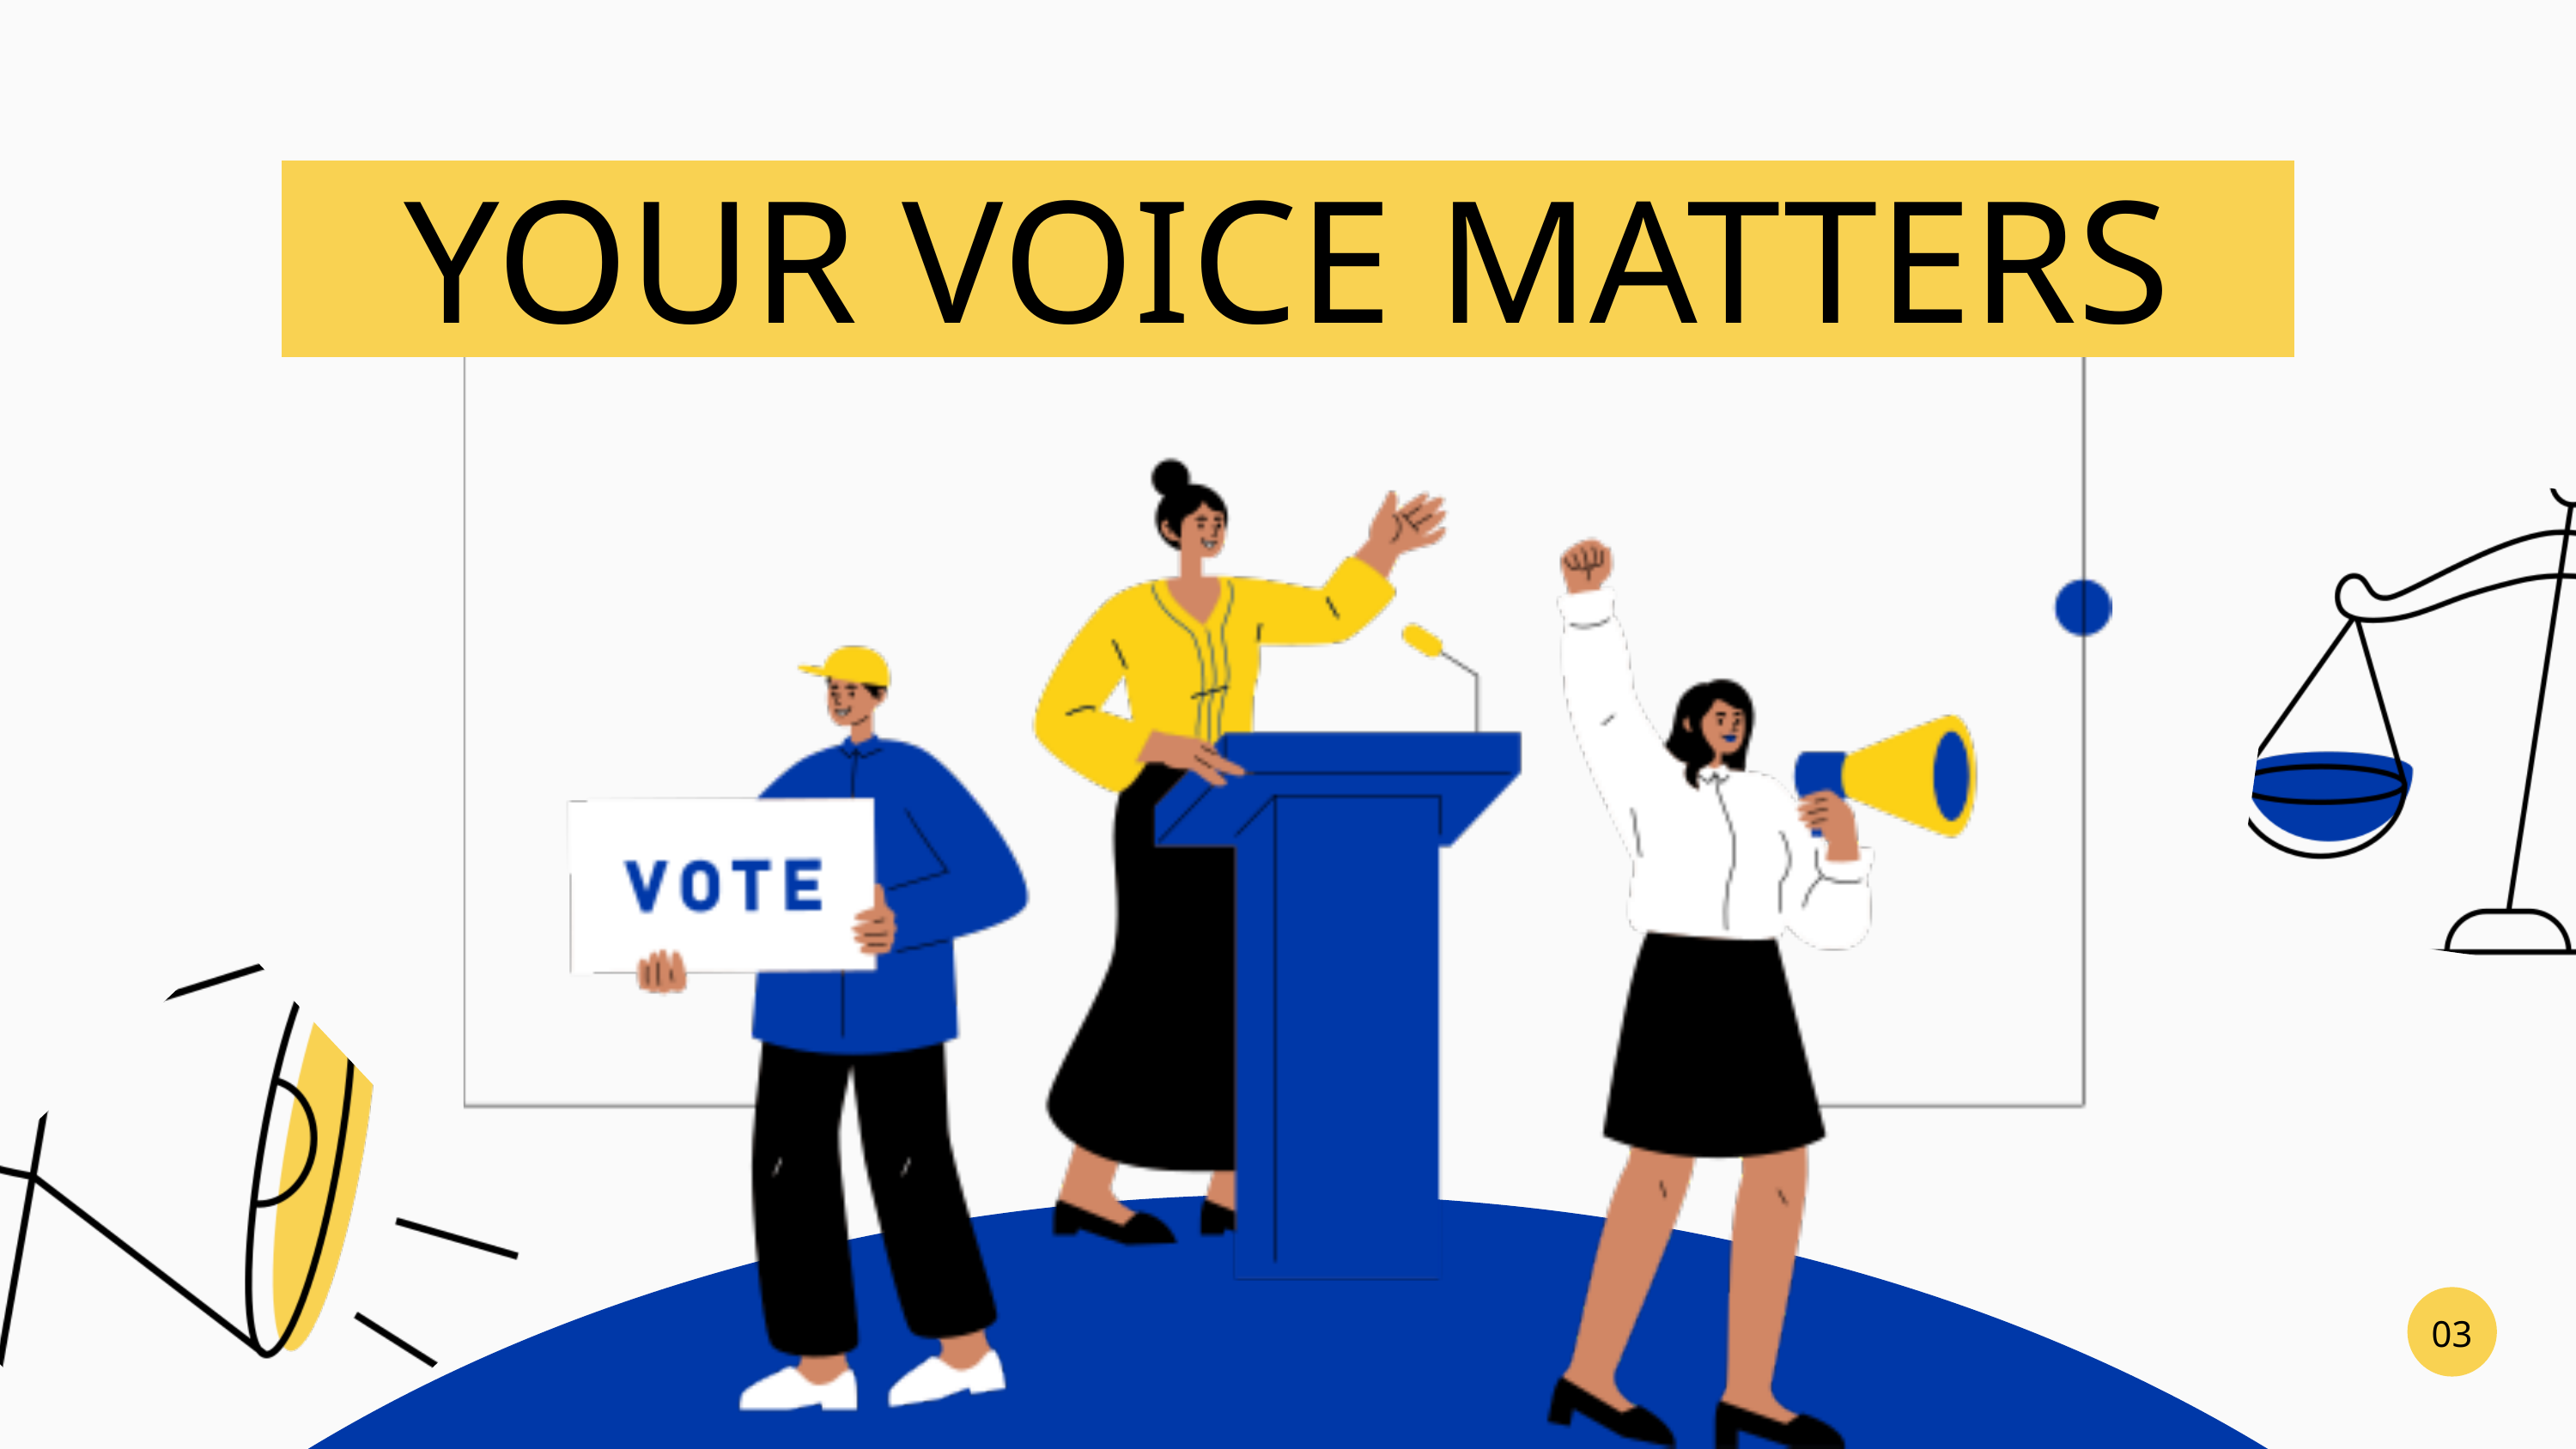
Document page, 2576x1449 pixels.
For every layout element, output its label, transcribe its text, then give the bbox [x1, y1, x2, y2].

text_box [0, 936, 473, 1191]
text_box [463, 367, 2113, 1191]
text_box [0, 1194, 2576, 1449]
text_box YOUR VOICE MATTERS [189, 154, 2387, 358]
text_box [282, 160, 2294, 358]
text_box [2234, 453, 2576, 970]
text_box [2407, 1287, 2498, 1377]
